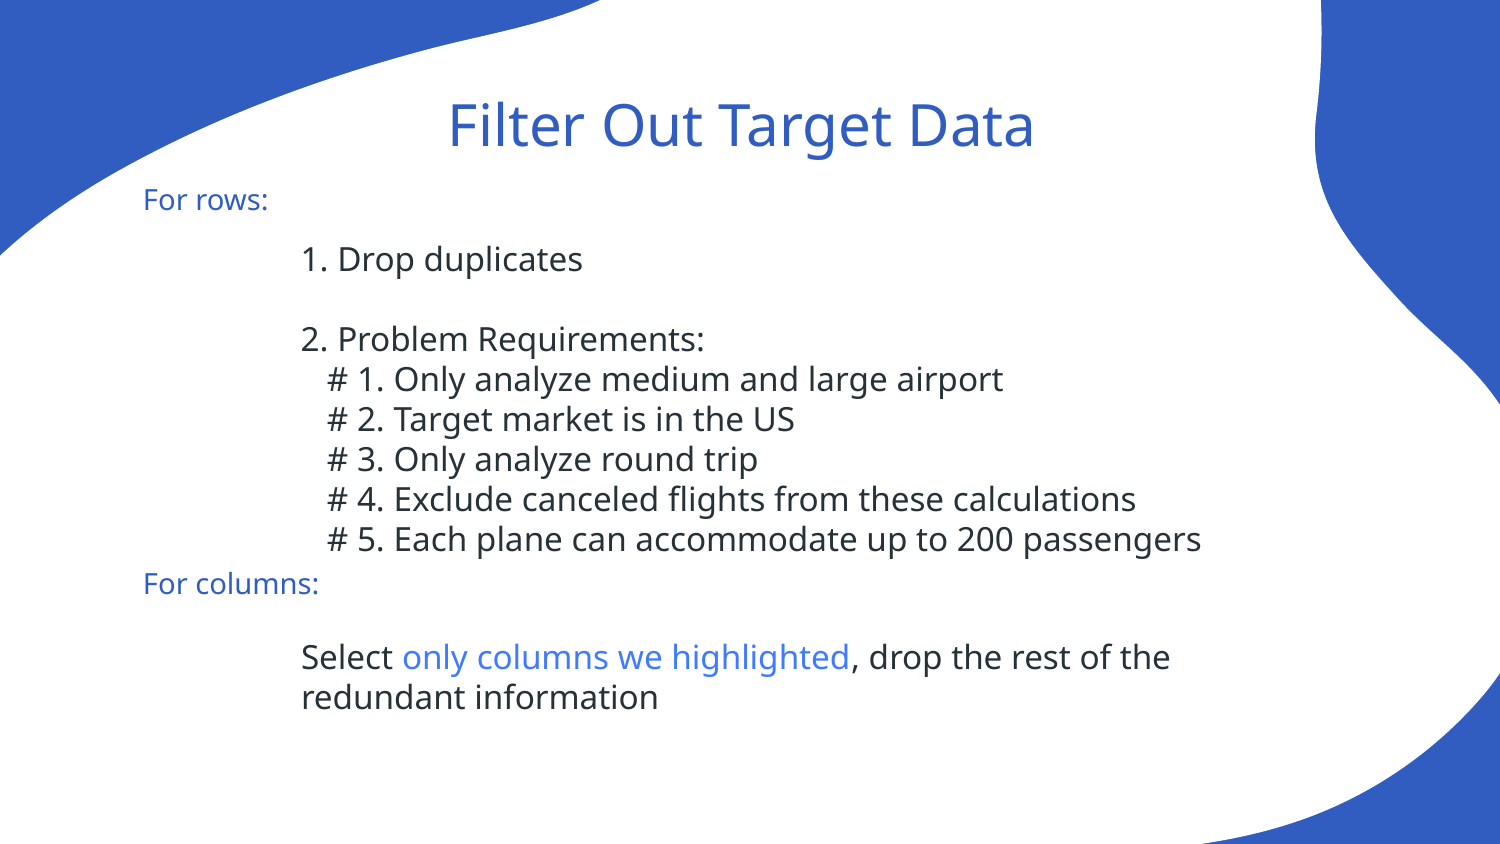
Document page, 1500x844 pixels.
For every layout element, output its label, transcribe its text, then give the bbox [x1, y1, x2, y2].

text_box For columns: [128, 557, 967, 608]
title Filter Out Target Data [51, 72, 1449, 167]
text_box Select only columns we highlighted, drop the rest of the redundant information [286, 628, 1236, 764]
text_box 1. Drop duplicates 2. Problem Requirements: # 1. Only analyze medium and large airport # 2. Target market is in the US # 3. Only analyze round trip # 4. Exclude canceled flights from these calculations # 5. Each plane can accommodate up to 200 passengers [285, 231, 1236, 646]
text_box For rows: [128, 173, 967, 224]
